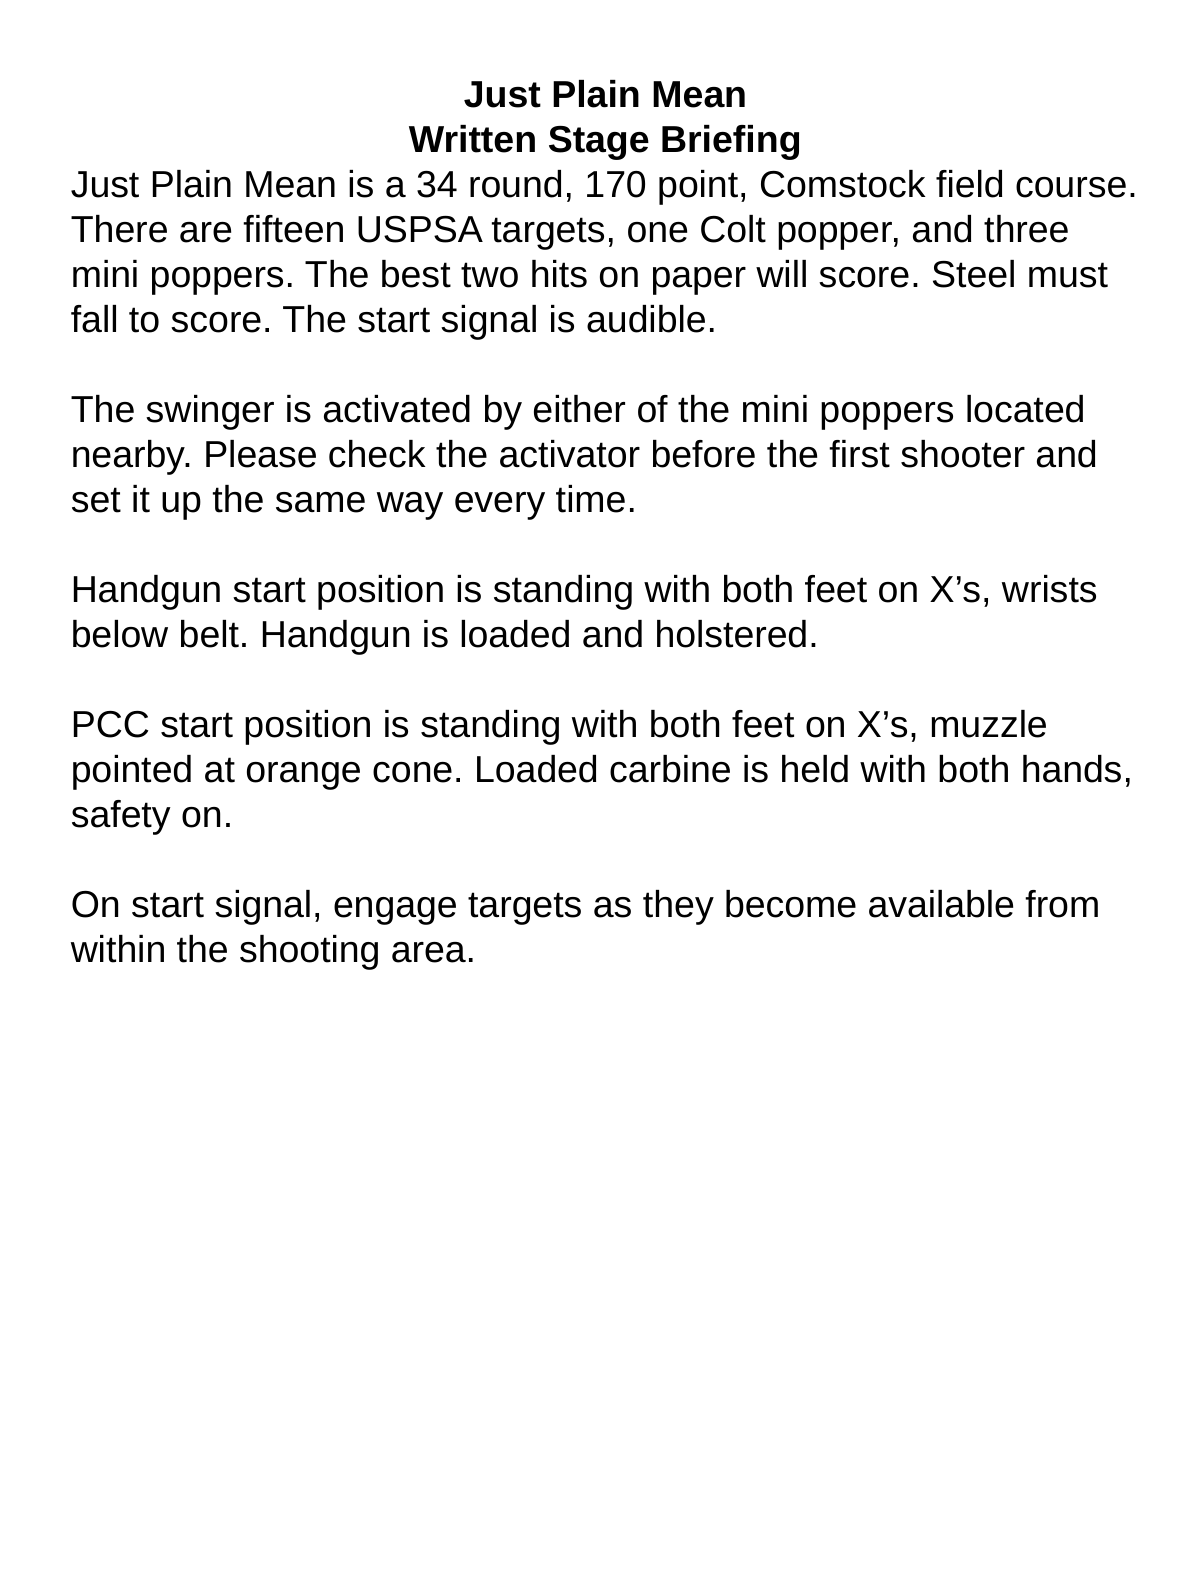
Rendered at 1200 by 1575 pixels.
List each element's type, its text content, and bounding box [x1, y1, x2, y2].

text_box Just Plain Mean Written Stage Briefing Just Plain Mean is a 34 round, 170 point, Comstock field course. There are fifteen USPSA targets, one Colt popper, and three mini poppers. The best two hits on paper will score. Steel must fall to score. The start signal is audible. The swinger is activated by either of the mini poppers located nearby. Please check the activator before the first shooter and set it up the same way every time. Handgun start position is standing with both feet on X’s, wrists below belt. Handgun is loaded and holstered. PCC start position is standing with both feet on X’s, muzzle pointed at orange cone. Loaded carbine is held with both hands, safety on. On start signal, engage targets as they become available from within the shooting area. [56, 63, 1156, 978]
